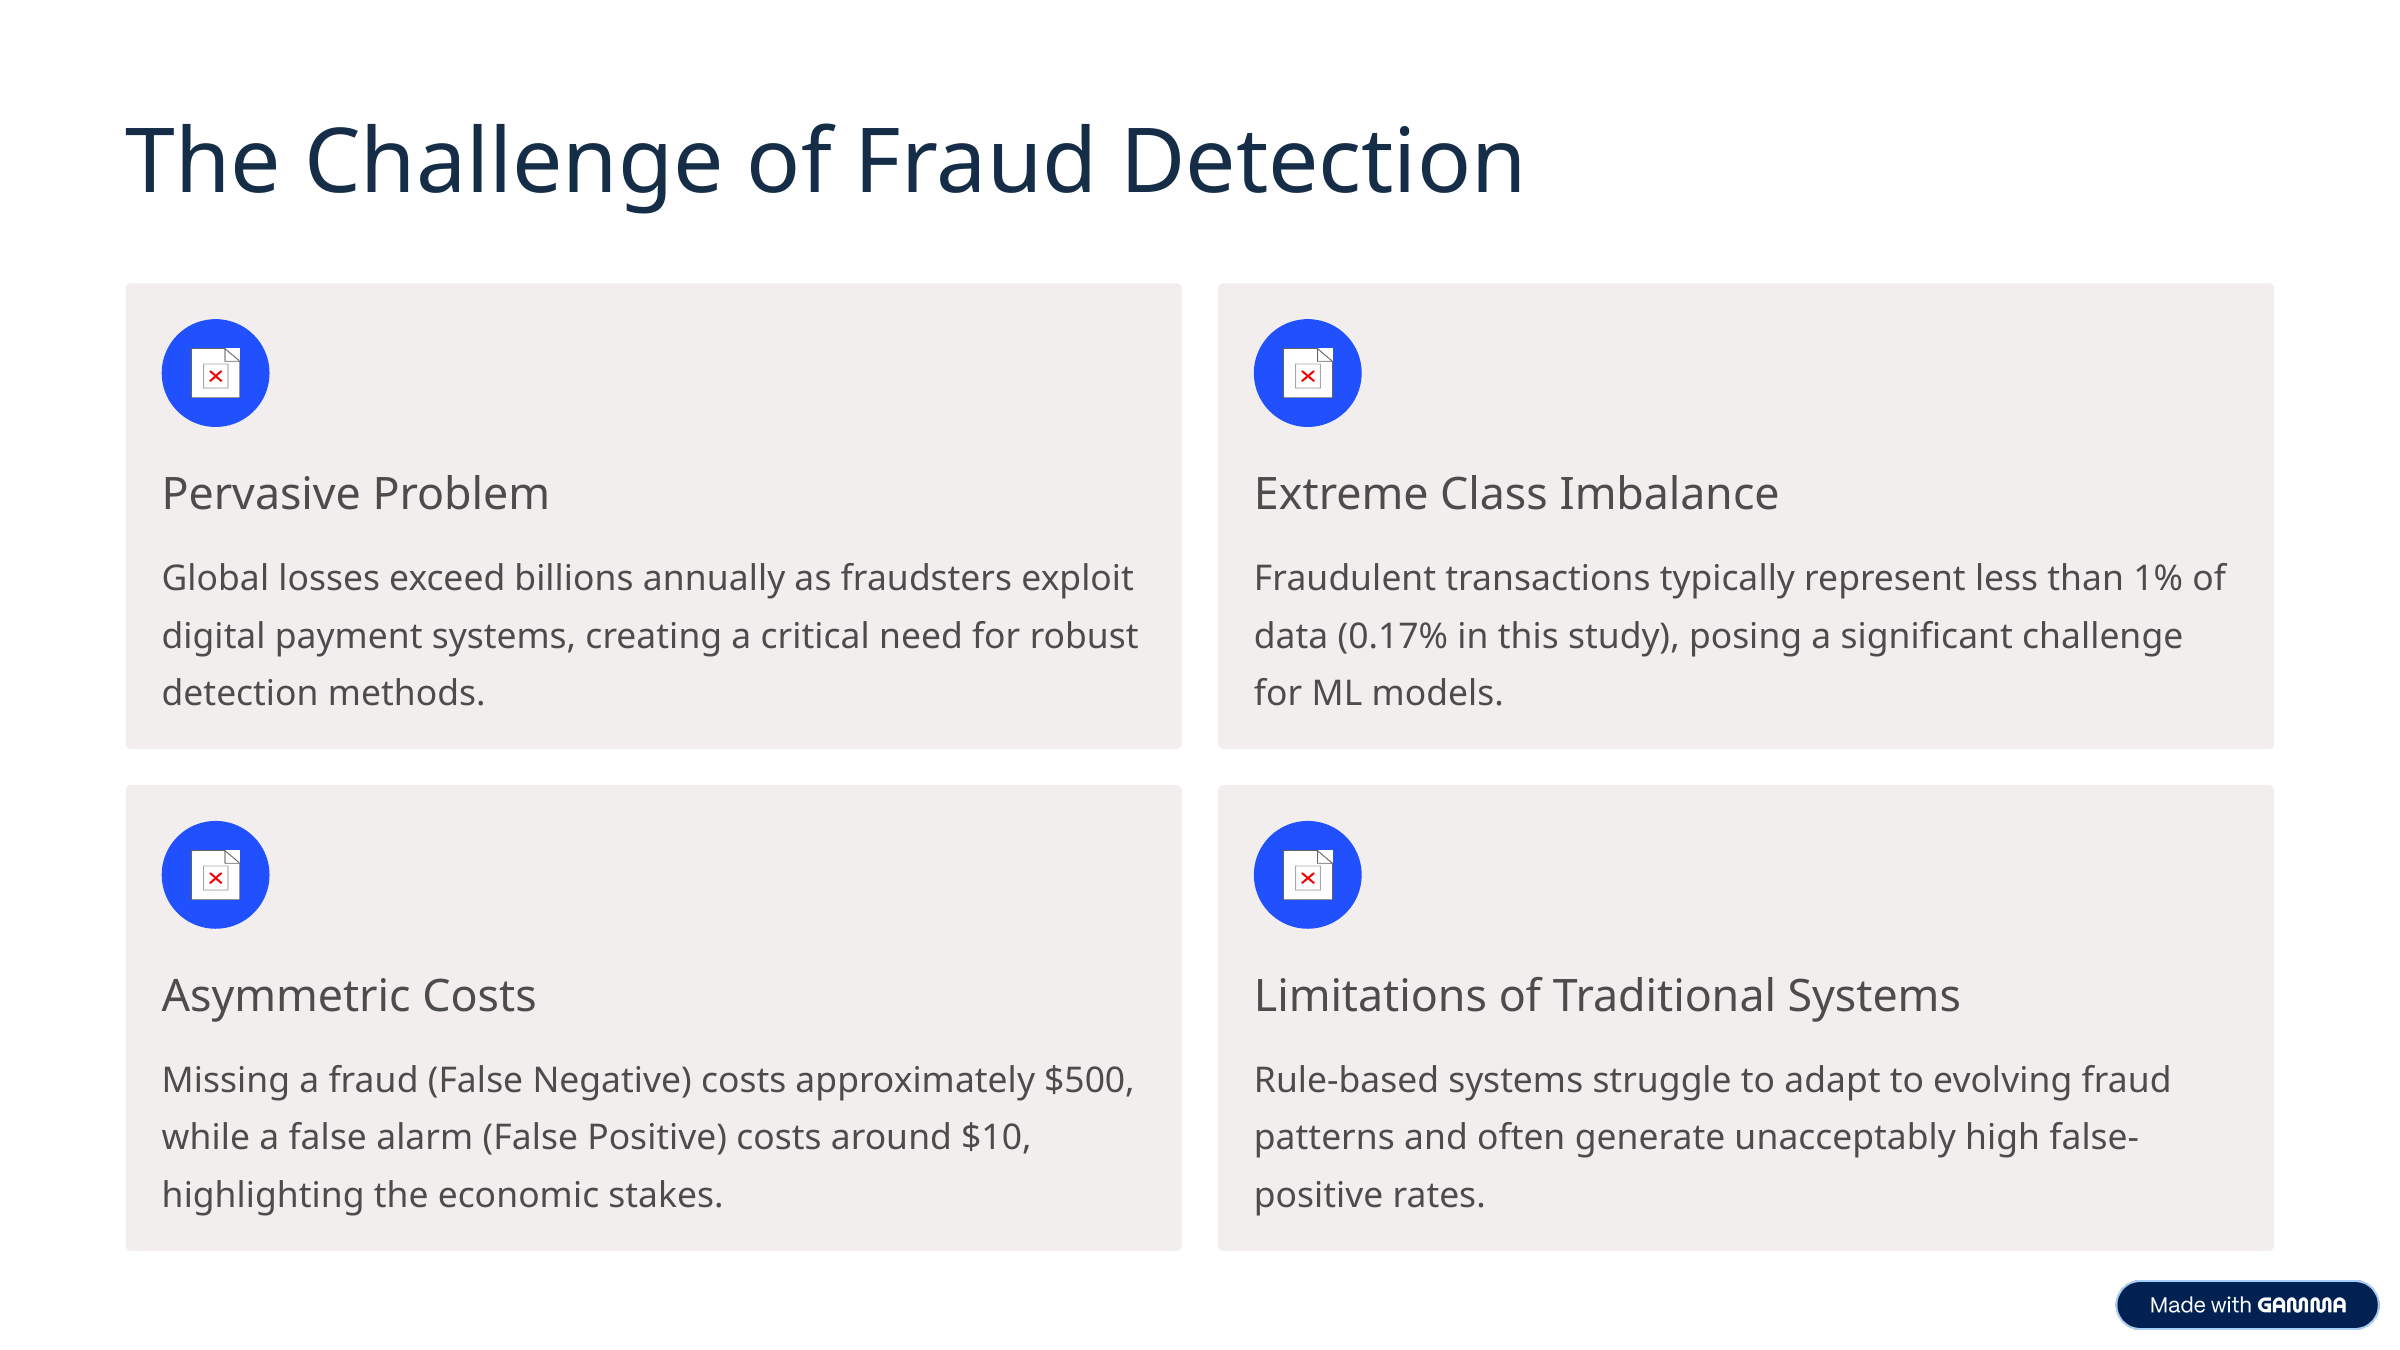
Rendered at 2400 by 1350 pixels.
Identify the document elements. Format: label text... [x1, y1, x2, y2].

text_box Limitations of Traditional Systems [1253, 964, 1896, 1021]
text_box Missing a fraud (False Negative) costs approximately $500, while a false alarm (False Positive) costs around $10, highlighting the economic stakes. [161, 1042, 1146, 1215]
text_box [161, 820, 270, 929]
text_box Global losses exceed billions annually as fraudsters exploit digital payment systems, creating a critical need for robust detection methods. [161, 540, 1146, 714]
text_box Fraudulent transactions typically represent less than 1% of data (0.17% in this study), posing a significant challenge for ML models. [1253, 540, 2239, 714]
picture [191, 850, 240, 900]
text_box [125, 283, 1182, 750]
text_box [1217, 283, 2275, 750]
text_box [1217, 785, 2275, 1251]
text_box The Challenge of Fraud Detection [125, 98, 1370, 212]
text_box [1253, 820, 1362, 929]
picture [1283, 348, 1333, 398]
text_box [1253, 319, 1362, 427]
text_box [161, 319, 270, 427]
text_box Asymmetric Costs [161, 964, 611, 1021]
picture [191, 348, 240, 398]
text_box Rule-based systems struggle to adapt to evolving fraud patterns and often generate unacceptably high false-positive rates. [1253, 1042, 2239, 1215]
text_box Pervasive Problem [161, 462, 611, 520]
text_box [125, 785, 1182, 1251]
picture [2106, 1271, 2389, 1339]
text_box Extreme Class Imbalance [1253, 462, 1720, 520]
picture [1283, 850, 1333, 900]
